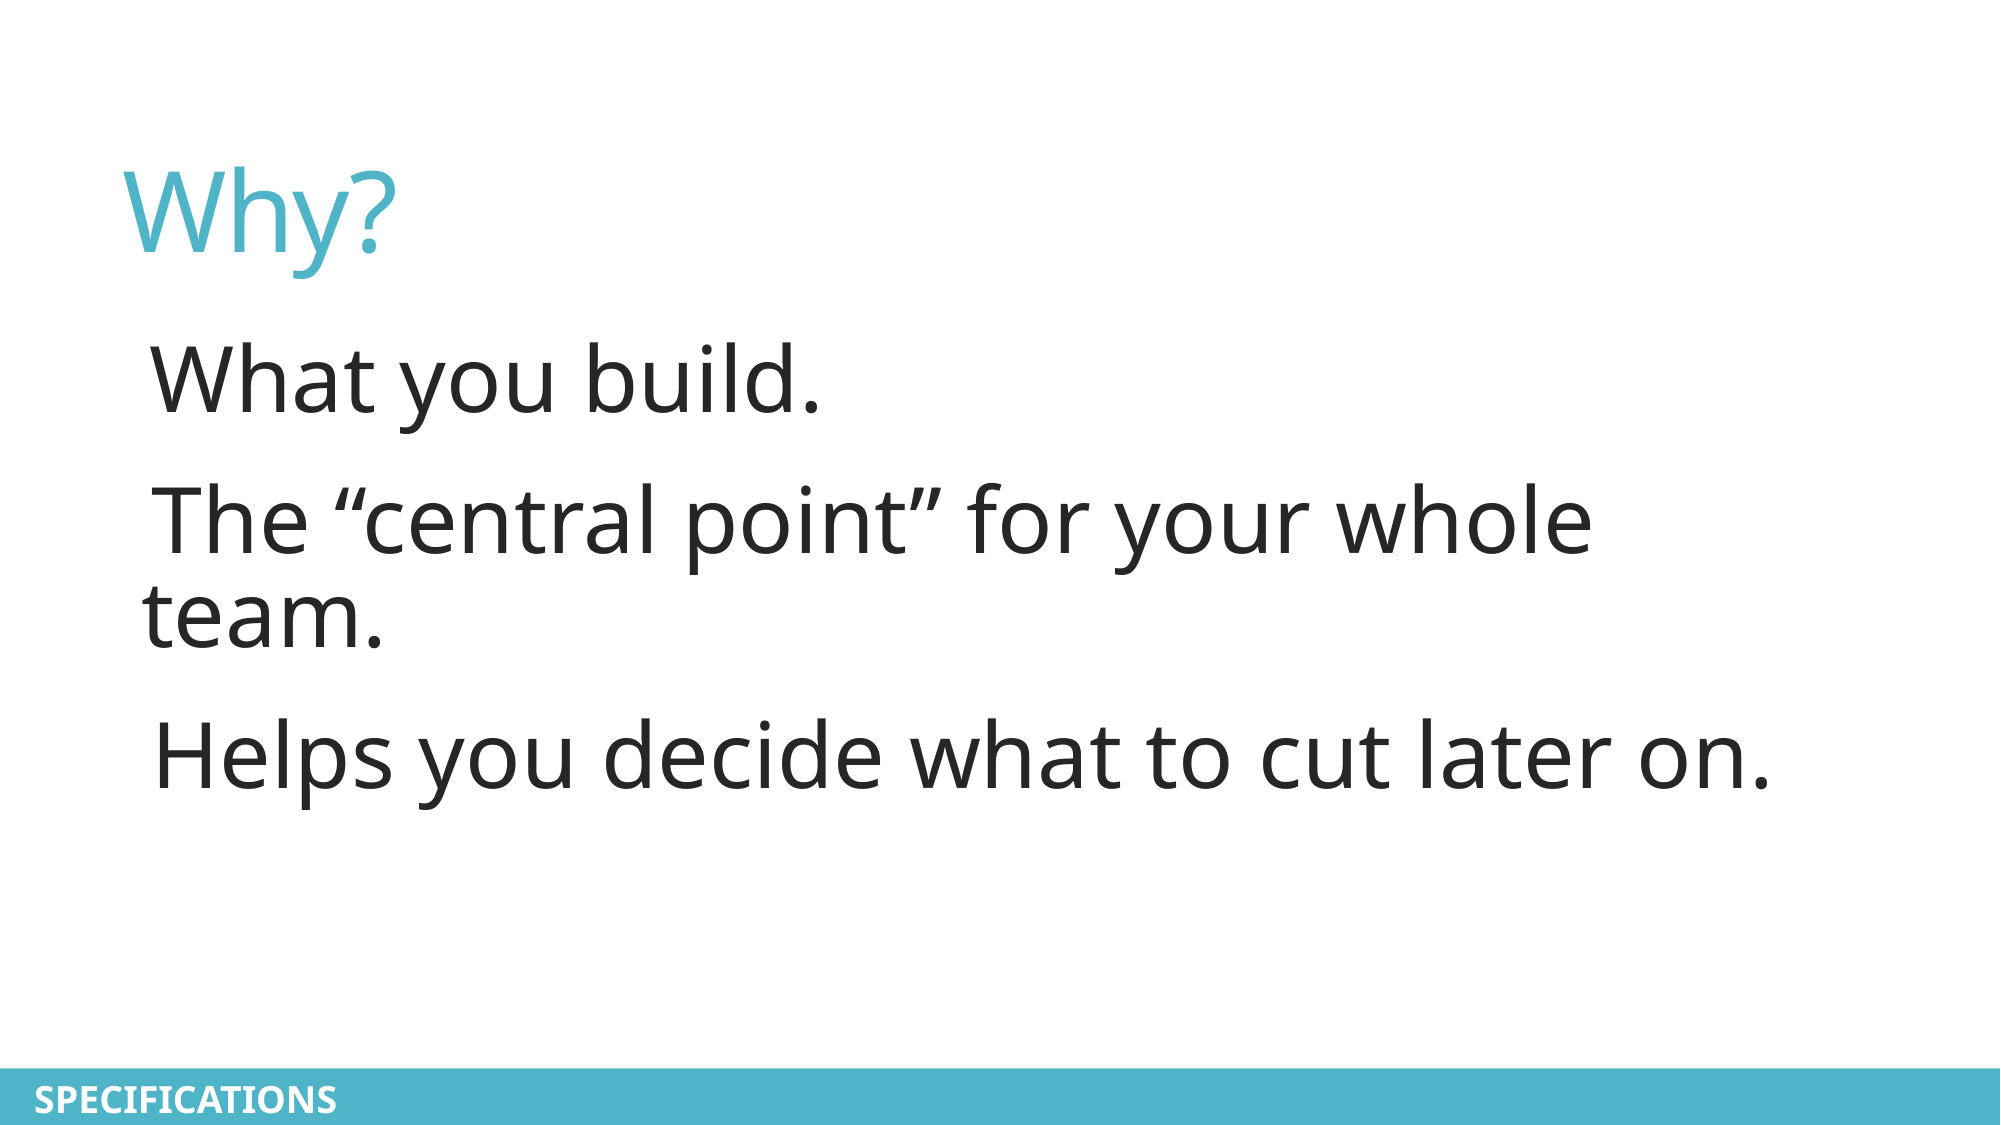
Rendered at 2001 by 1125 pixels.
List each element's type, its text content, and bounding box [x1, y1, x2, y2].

title Why? [107, 81, 1875, 354]
text_box SPECIFICATIONS [0, 1068, 2000, 1125]
list What you build. The “central point” for your whole team. Helps you decide what to cut later on. [111, 329, 1876, 948]
